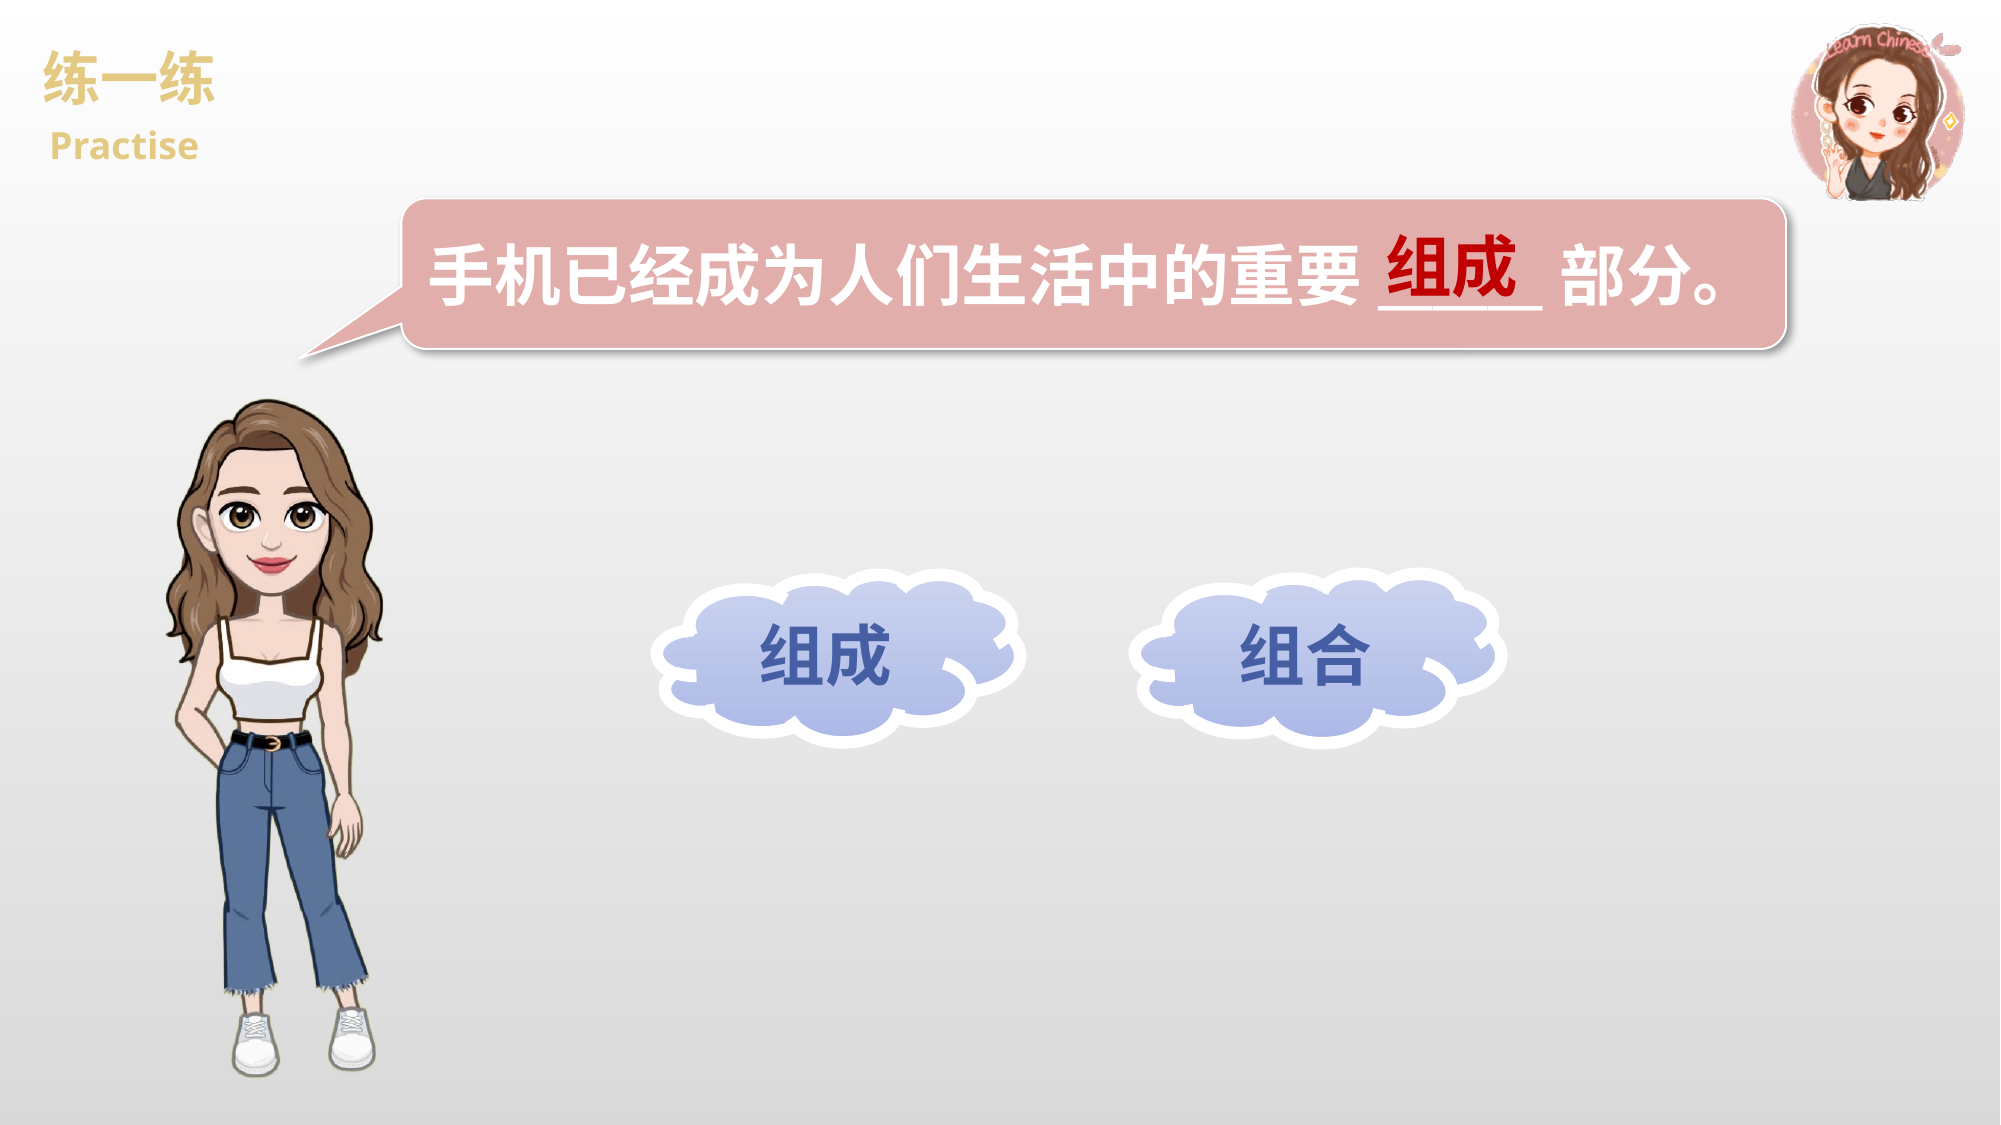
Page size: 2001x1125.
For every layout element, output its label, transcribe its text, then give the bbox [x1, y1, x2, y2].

text_box 练一练 [27, 35, 233, 120]
picture [0, 303, 548, 1125]
text_box Practise [34, 115, 215, 175]
text_box 手机已经成为人们生活中的重要______部分。 [375, 197, 1788, 350]
text_box 组合 [1133, 572, 1503, 745]
text_box 组成 [655, 573, 1022, 745]
picture [1758, 0, 1998, 240]
text_box 组成 [1323, 217, 1580, 312]
